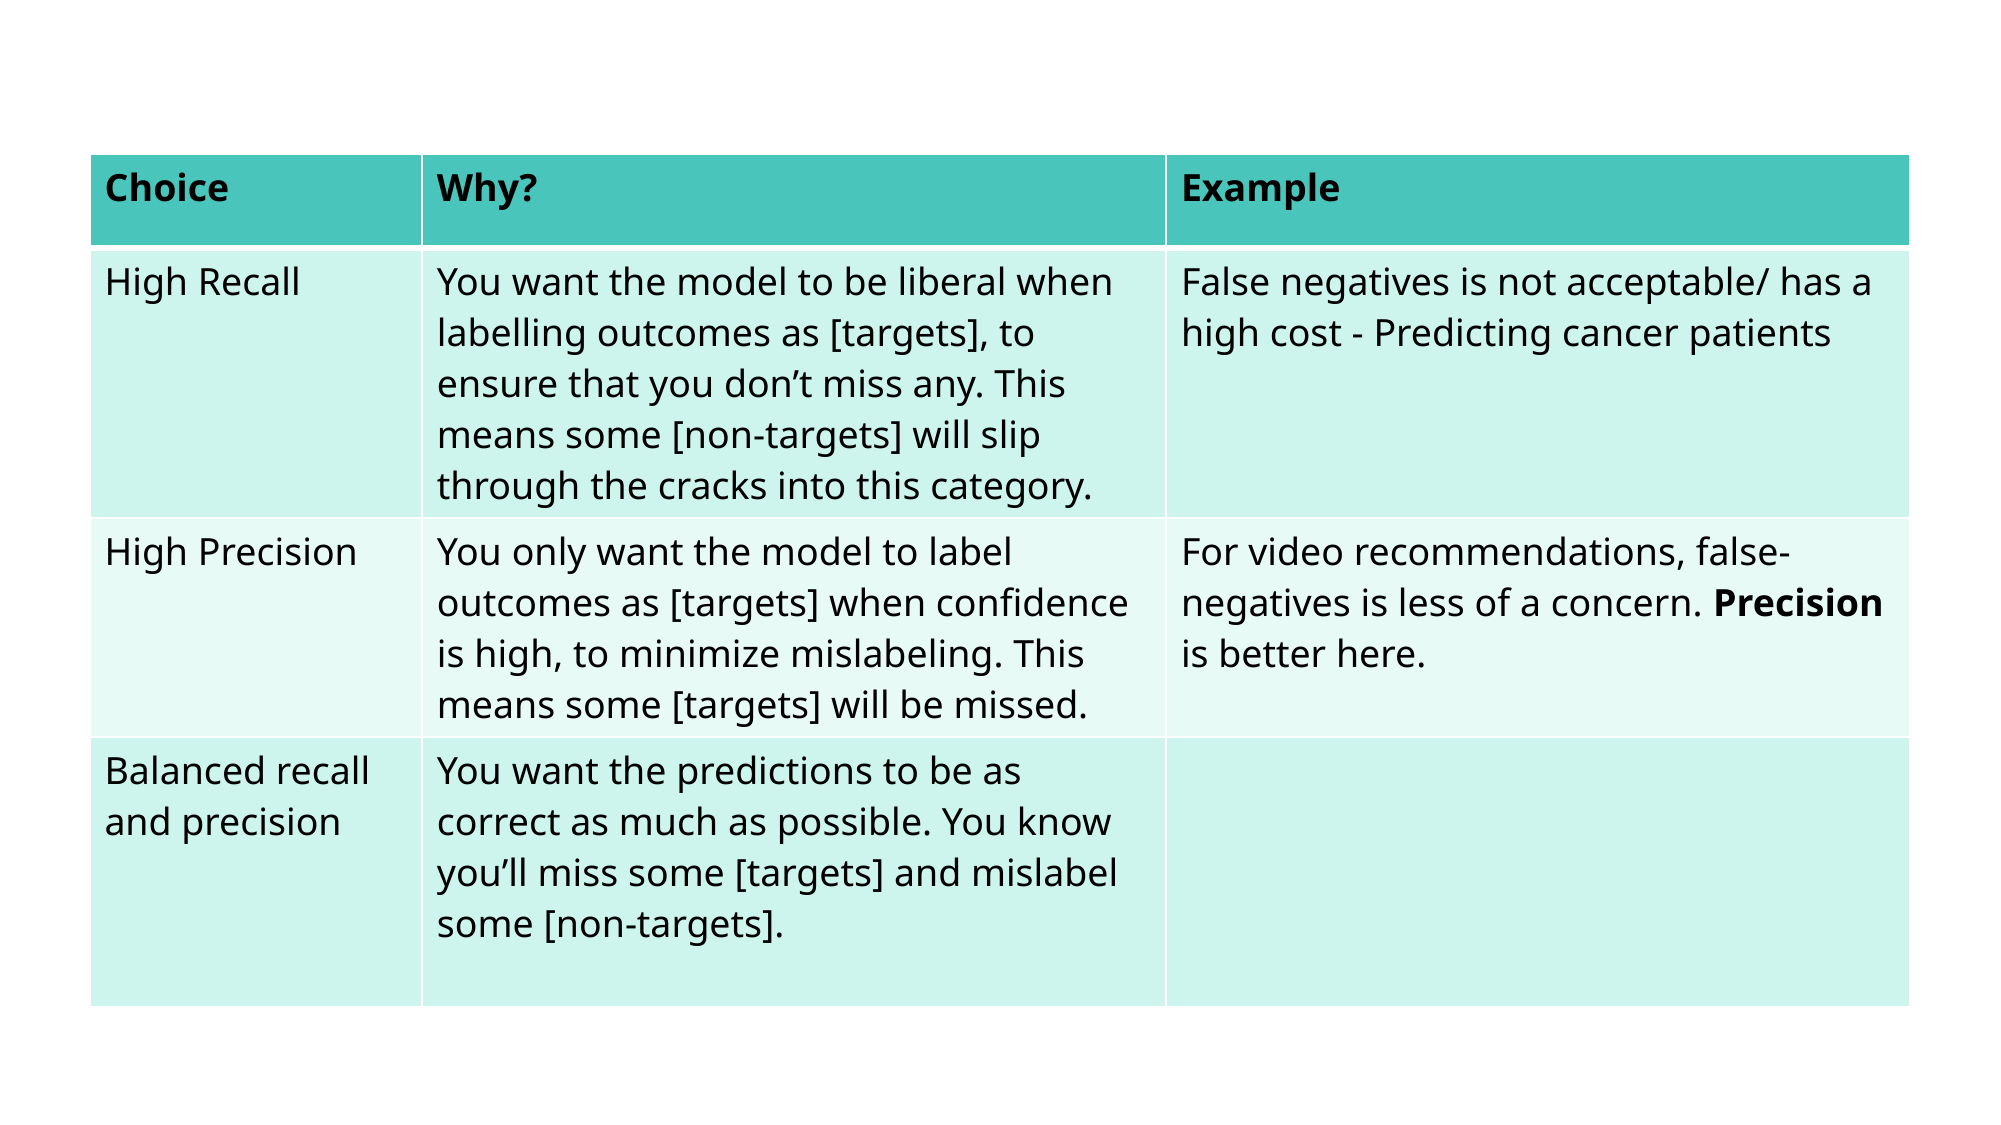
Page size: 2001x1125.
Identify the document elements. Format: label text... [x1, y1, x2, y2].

table_cell For video recommendations, false-negatives is less of a concern. Precision is better here. [1167, 519, 1909, 736]
table_cell High Precision [91, 519, 421, 736]
table_header Choice [91, 155, 421, 245]
table_header Example [1167, 155, 1909, 245]
table_header Why? [423, 155, 1165, 245]
table_cell [1167, 738, 1909, 1006]
table_cell False negatives is not acceptable/ has a high cost - Predicting cancer patients [1167, 251, 1909, 517]
table_cell You want the model to be liberal when labelling outcomes as [targets], to ensure that you don’t miss any. This means some [non-targets] will slip through the cracks into this category. [423, 251, 1165, 517]
table_cell You want the predictions to be as correct as much as possible. You know you’ll miss some [targets] and mislabel some [non-targets]. [423, 738, 1165, 1006]
table_cell Balanced recall and precision [91, 738, 421, 1006]
table_cell You only want the model to label outcomes as [targets] when confidence is high, to minimize mislabeling. This means some [targets] will be missed. [423, 519, 1165, 736]
table_cell High Recall [91, 251, 421, 517]
